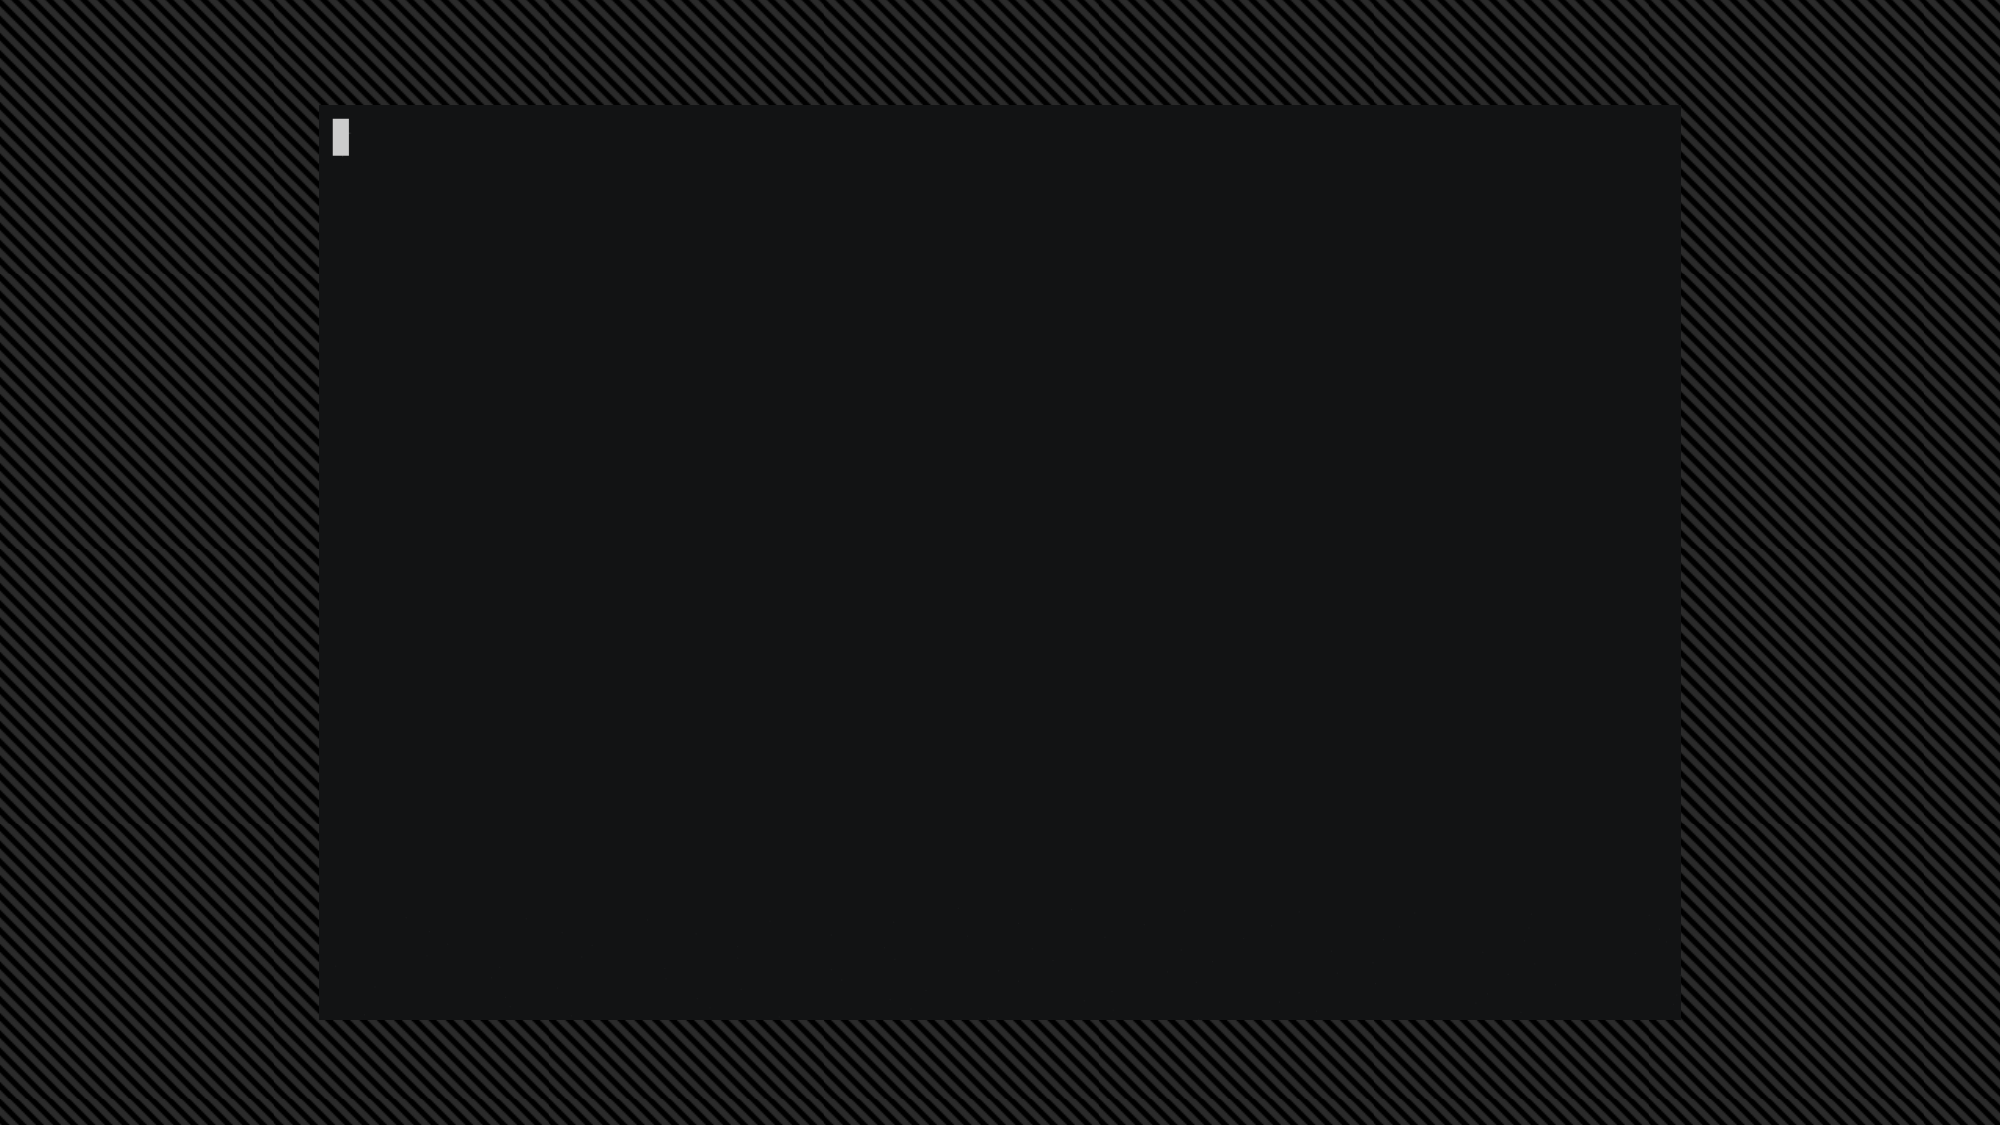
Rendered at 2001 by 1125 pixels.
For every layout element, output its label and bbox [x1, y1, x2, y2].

picture [319, 105, 1681, 1020]
text_box [0, 0, 2000, 1125]
